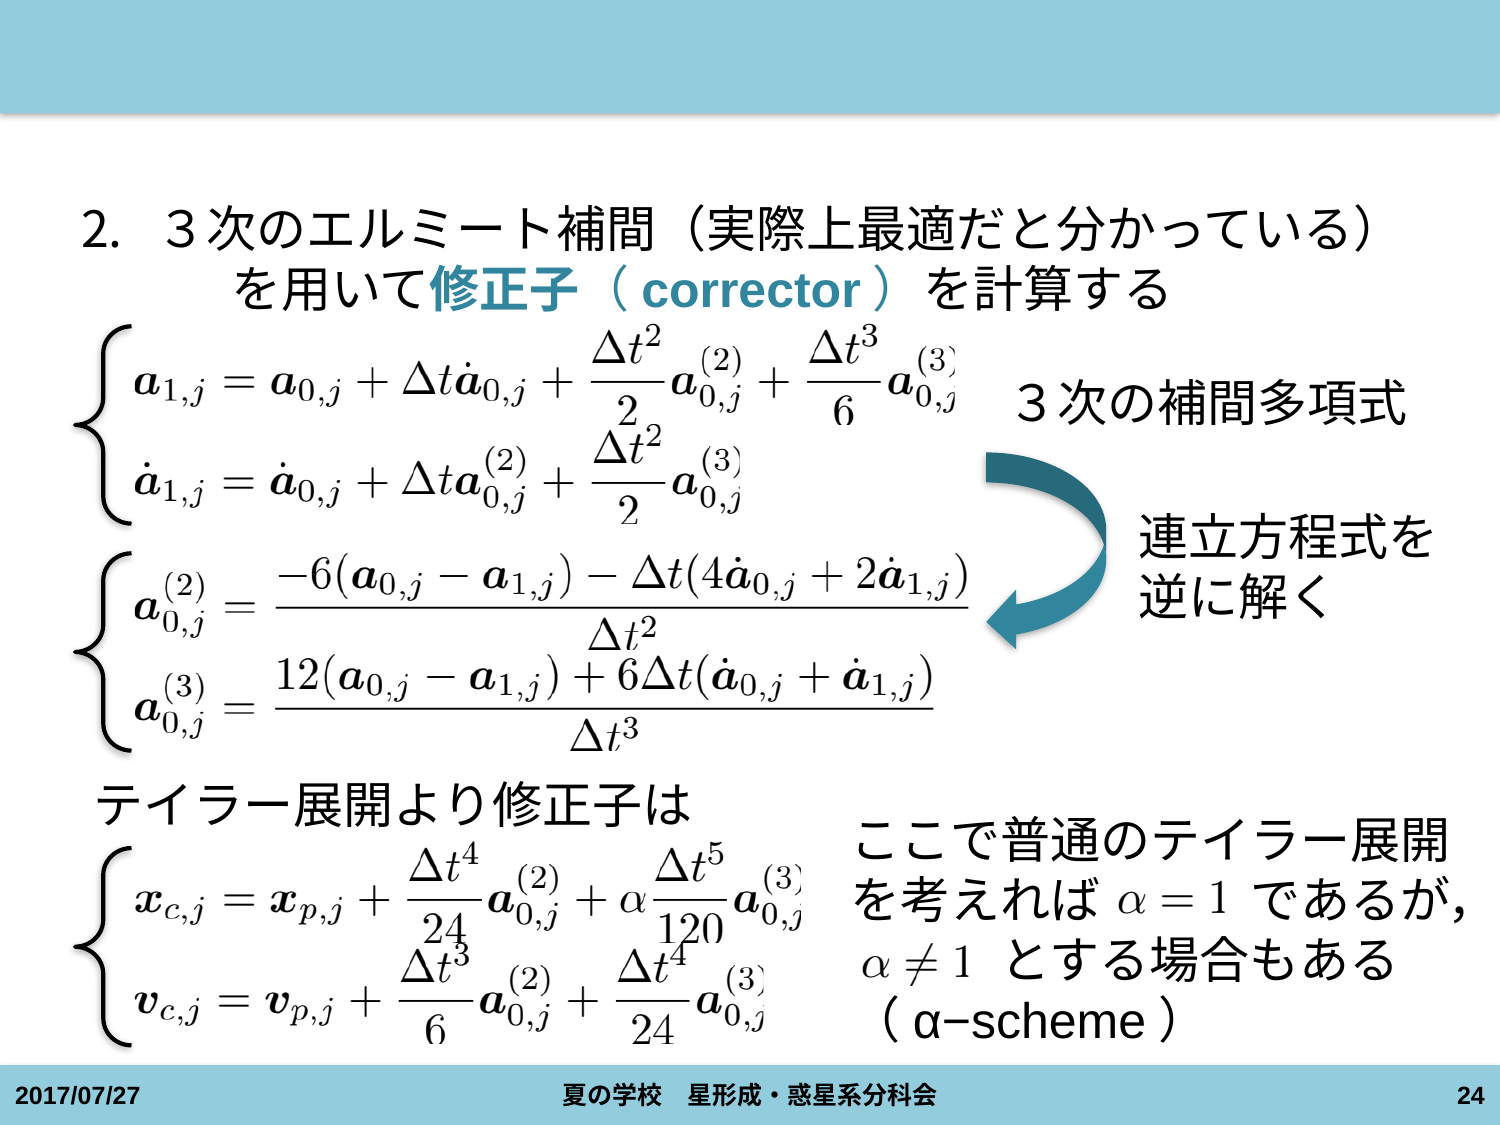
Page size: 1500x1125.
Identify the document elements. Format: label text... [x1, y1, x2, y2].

slide_number 24 [1149, 1067, 1500, 1125]
text_box ３次のエルミート補間（実際上最適だと分かっている） を用いて修正子（corrector）を計算する [66, 189, 1419, 325]
text_box 連立方程式を 逆に解く [1123, 498, 1454, 633]
text_box ３次の補間多項式 [993, 364, 1423, 439]
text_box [831, 801, 1500, 1060]
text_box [74, 553, 969, 751]
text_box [74, 841, 802, 1046]
text_box テイラー展開より修正子は [78, 765, 708, 839]
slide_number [0, 1065, 350, 1125]
text_box [985, 451, 1107, 651]
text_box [74, 323, 955, 524]
footer 夏の学校 星形成・惑星系分科会 [512, 1065, 988, 1125]
